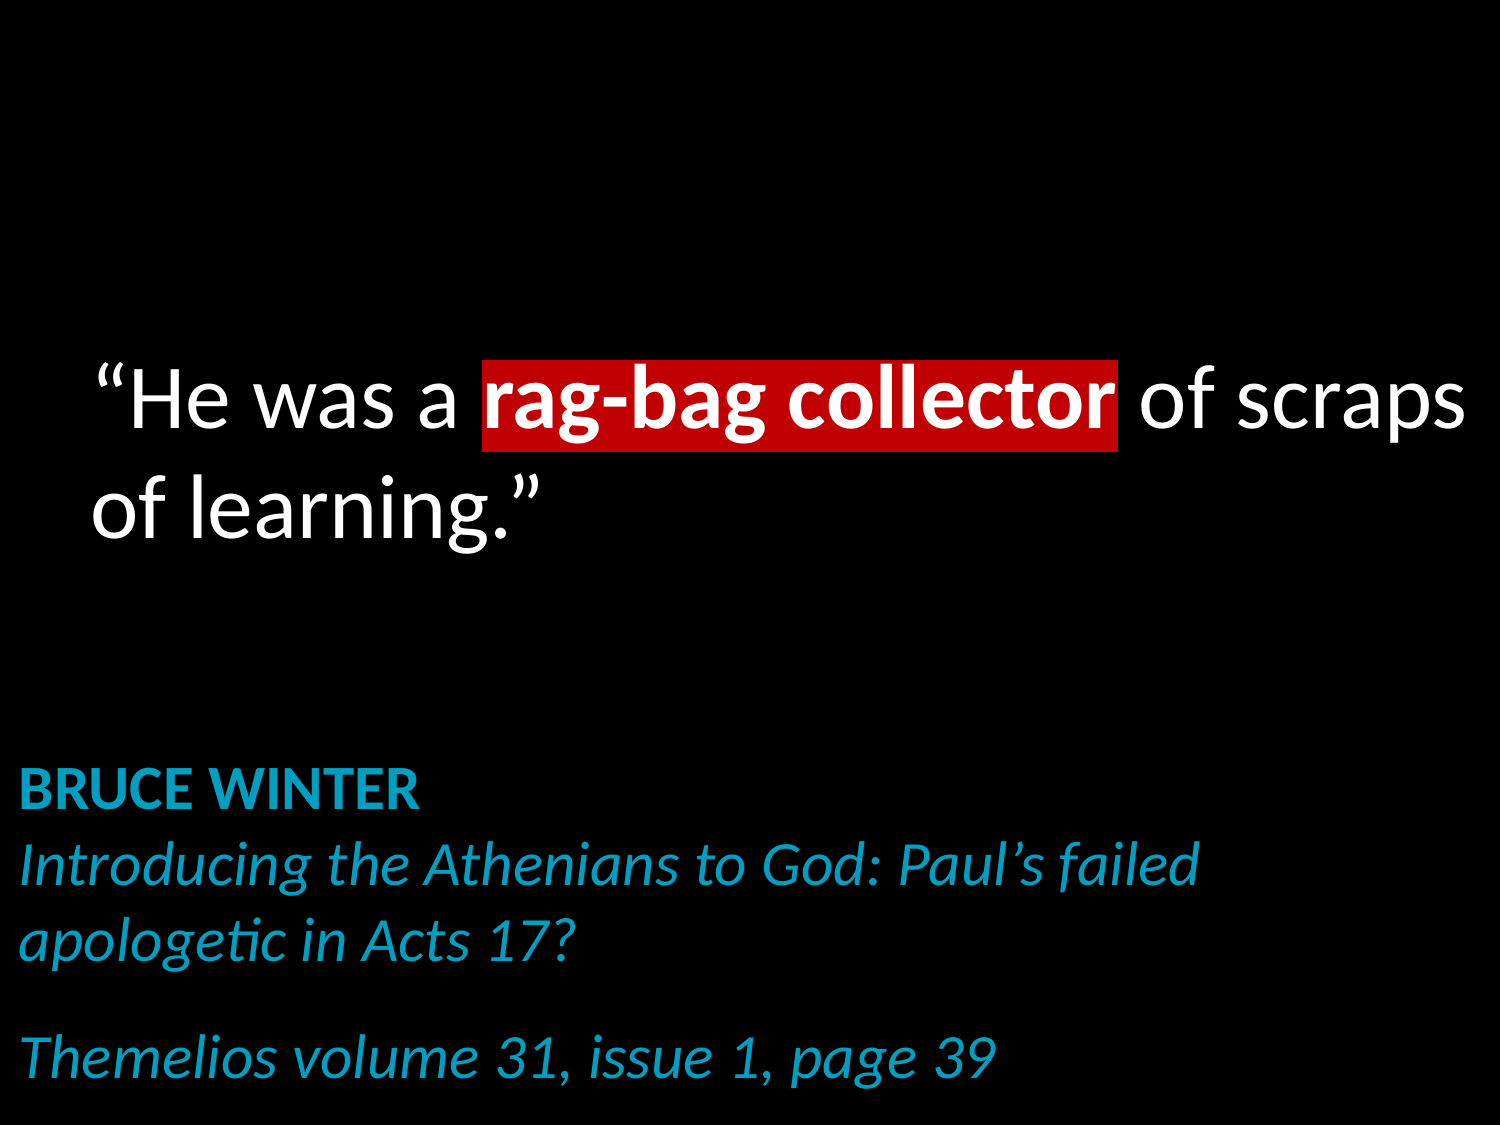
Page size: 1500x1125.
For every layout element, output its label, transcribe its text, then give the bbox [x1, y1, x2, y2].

list Bruce Winter Introducing the Athenians to God: Paul’s failed apologetic in Acts 17? Themelios volume 31, issue 1, page 39 [18, 737, 1482, 1100]
title “He was a rag-bag collector of scraps of learning.” [75, 24, 1500, 675]
